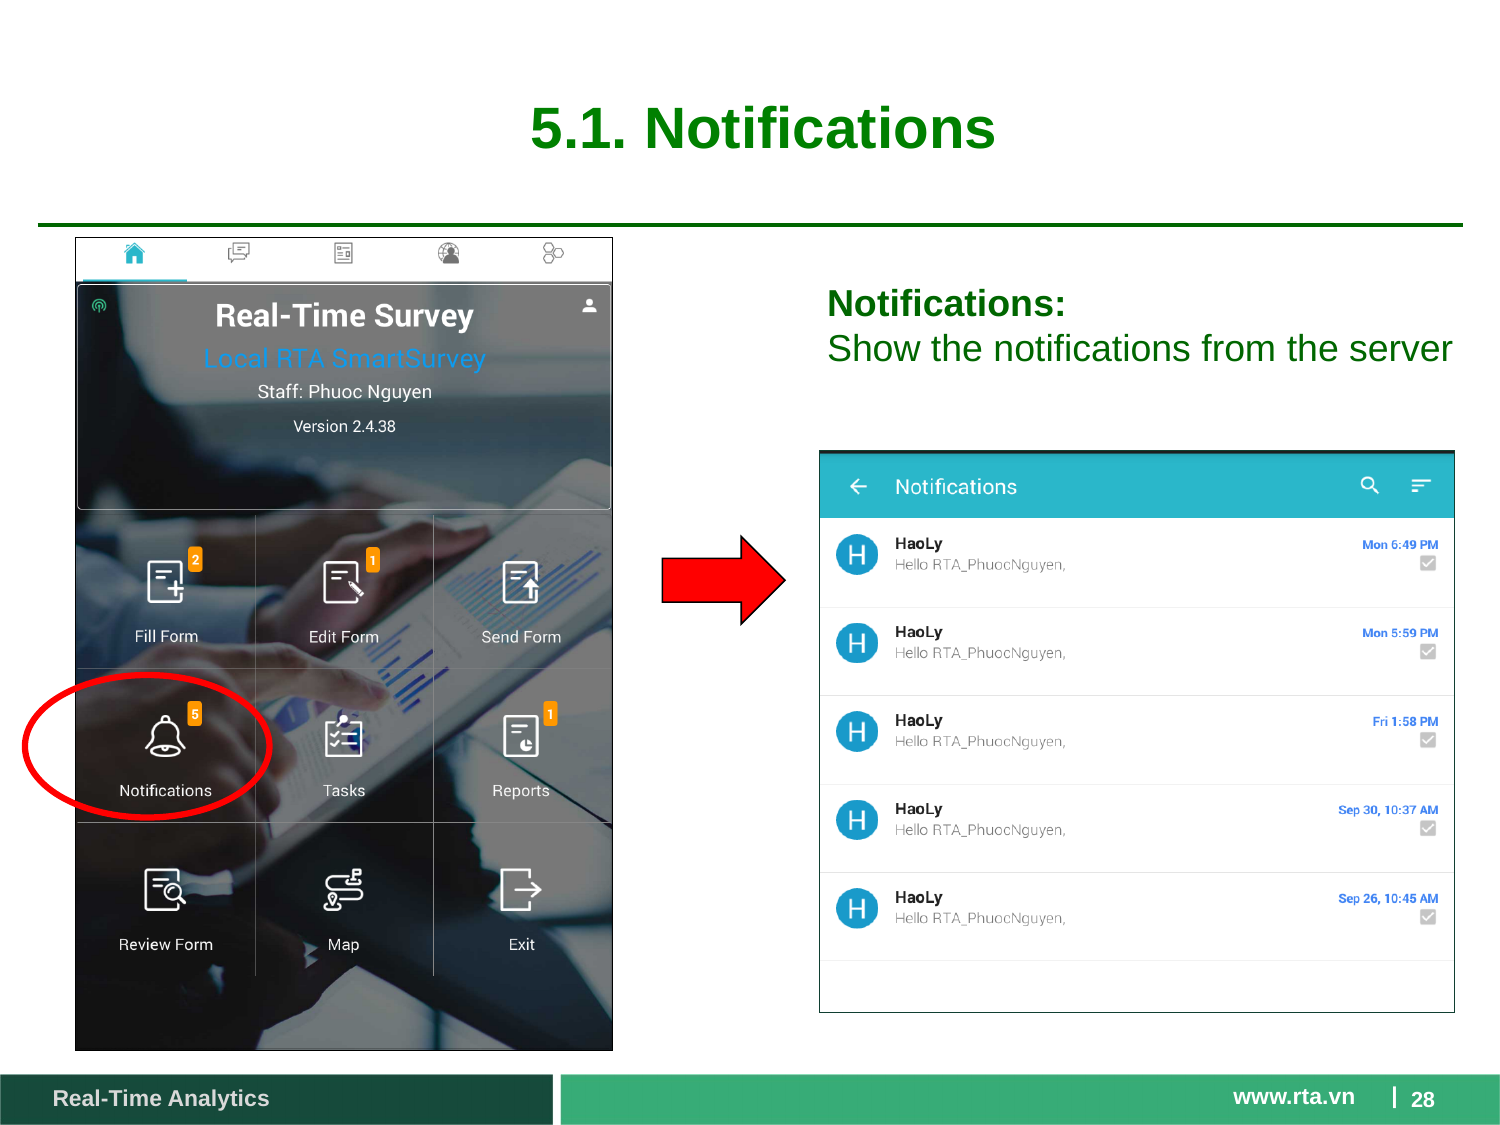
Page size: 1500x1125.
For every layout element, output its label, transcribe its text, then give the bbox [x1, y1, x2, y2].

picture [74, 237, 613, 1051]
text_box Notifications: Show the notifications from the server [812, 271, 1500, 436]
slide_number 28 [1349, 1069, 1451, 1120]
text_box [662, 536, 786, 624]
text_box [24, 691, 69, 801]
picture [0, 1074, 1500, 1125]
title 5.1. Notifications [124, 49, 1404, 201]
picture [819, 449, 1455, 1013]
